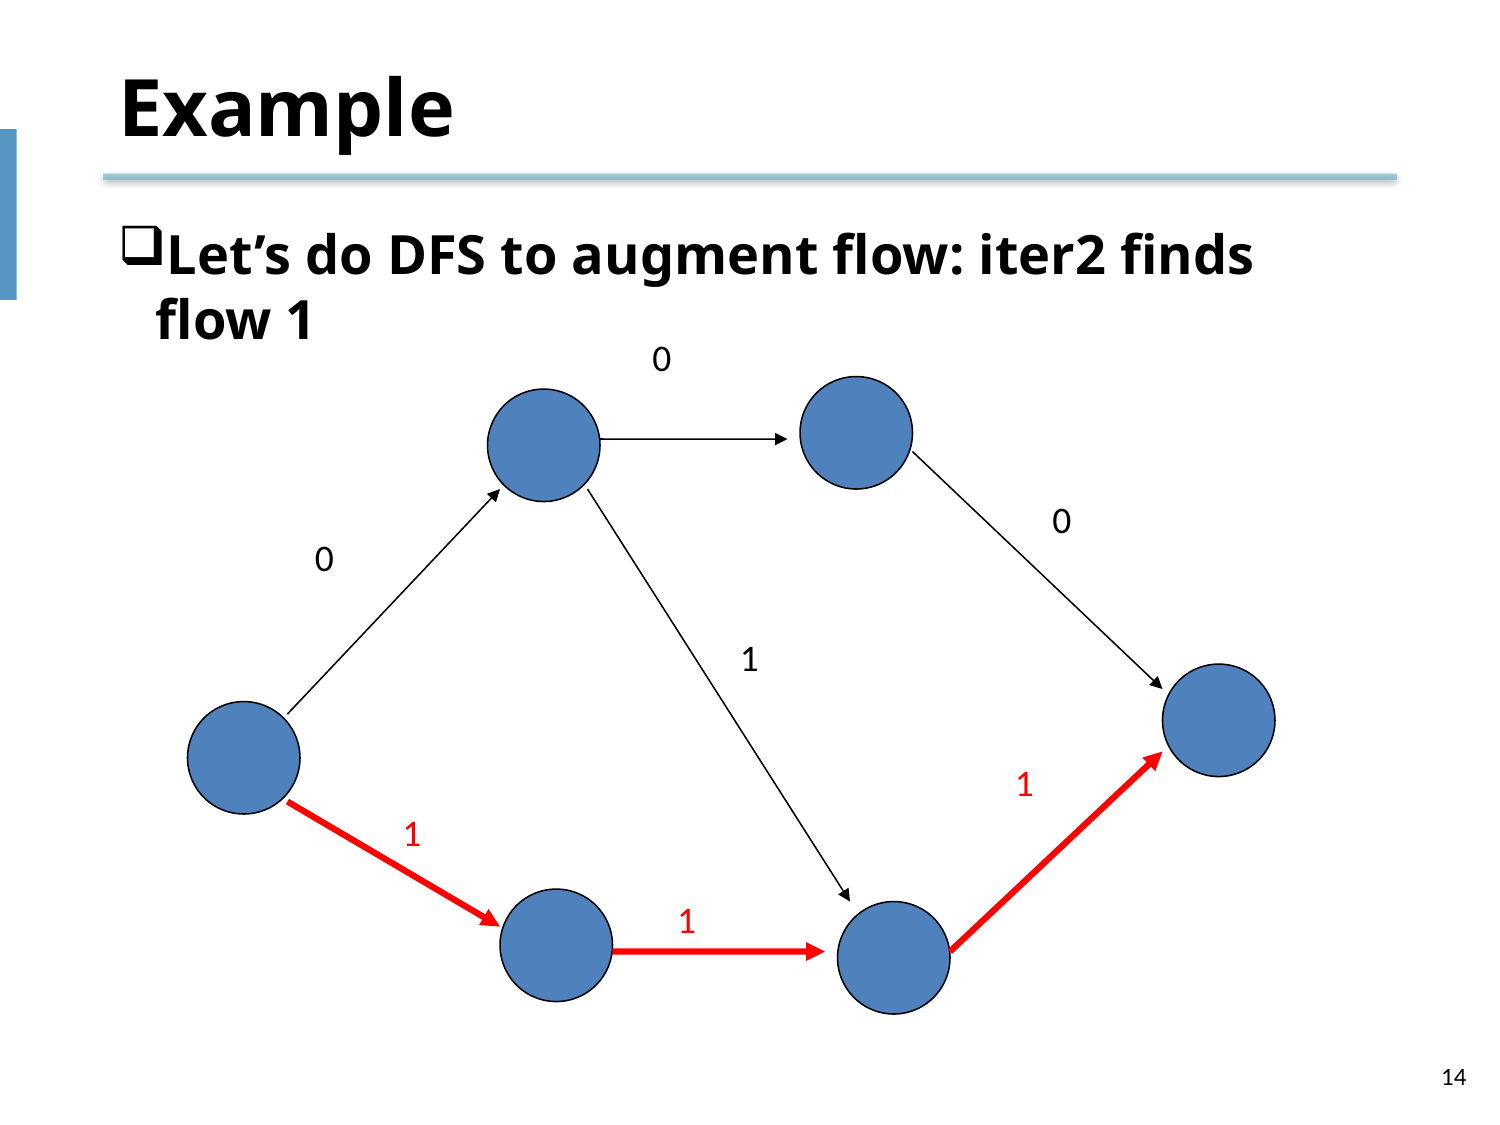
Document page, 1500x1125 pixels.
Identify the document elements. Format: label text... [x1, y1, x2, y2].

text_box 1 [999, 751, 1100, 812]
text_box 1 [725, 626, 825, 687]
text_box 0 [637, 326, 763, 387]
text_box [800, 376, 913, 490]
text_box [390, 862, 500, 927]
text_box 0 [299, 526, 388, 587]
slide_number 14 [1131, 1045, 1482, 1106]
text_box [837, 901, 951, 1015]
text_box [599, 432, 788, 446]
text_box [187, 701, 301, 815]
text_box [912, 451, 1163, 690]
text_box [612, 945, 826, 958]
text_box 1 [662, 889, 738, 949]
title Example [103, 25, 1397, 185]
text_box [1162, 664, 1276, 777]
text_box [587, 488, 850, 902]
text_box [487, 389, 601, 502]
text_box [1100, 751, 1163, 811]
text_box [287, 489, 500, 715]
text_box [500, 889, 613, 1002]
list Let’s do DFS to augment flow: iter2 finds flow 1 [103, 212, 1397, 977]
text_box 0 [1037, 488, 1138, 549]
text_box 1 [387, 801, 450, 862]
